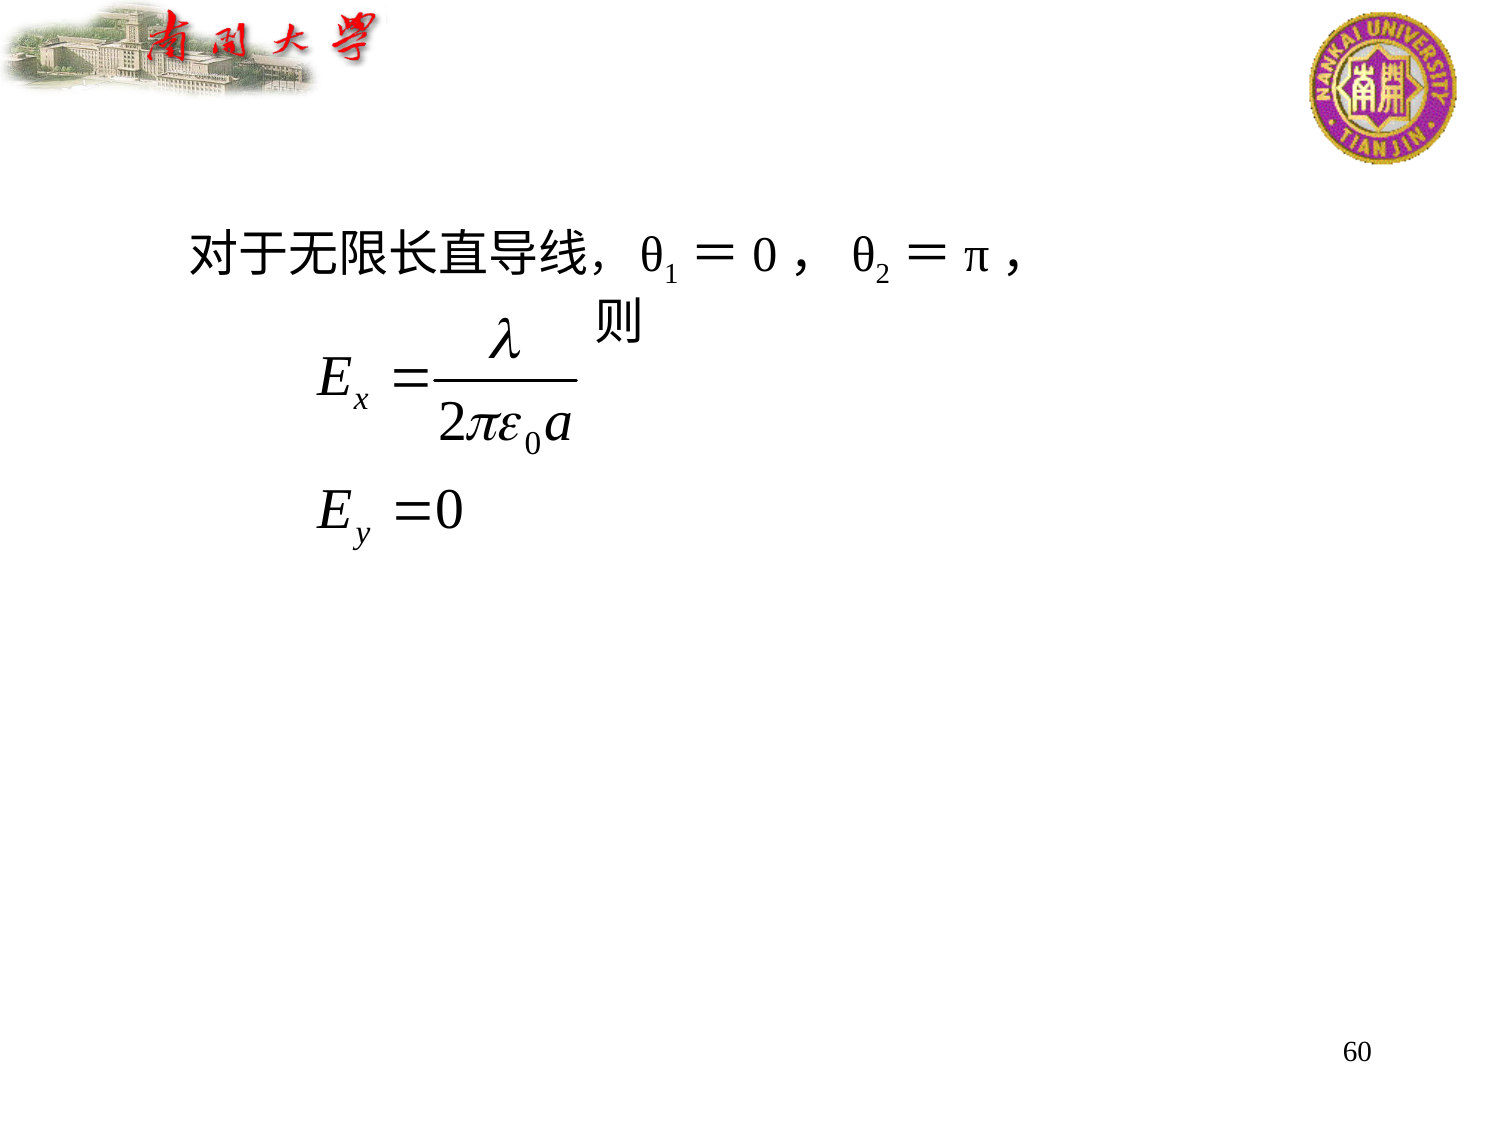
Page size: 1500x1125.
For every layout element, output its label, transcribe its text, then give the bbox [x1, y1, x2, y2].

picture [1262, 0, 1500, 178]
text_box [306, 302, 591, 563]
slide_number 60 [1074, 1024, 1388, 1101]
picture [0, 0, 388, 100]
text_box 对于无限长直导线，θ1＝0，θ2＝π，则 [162, 213, 1078, 357]
